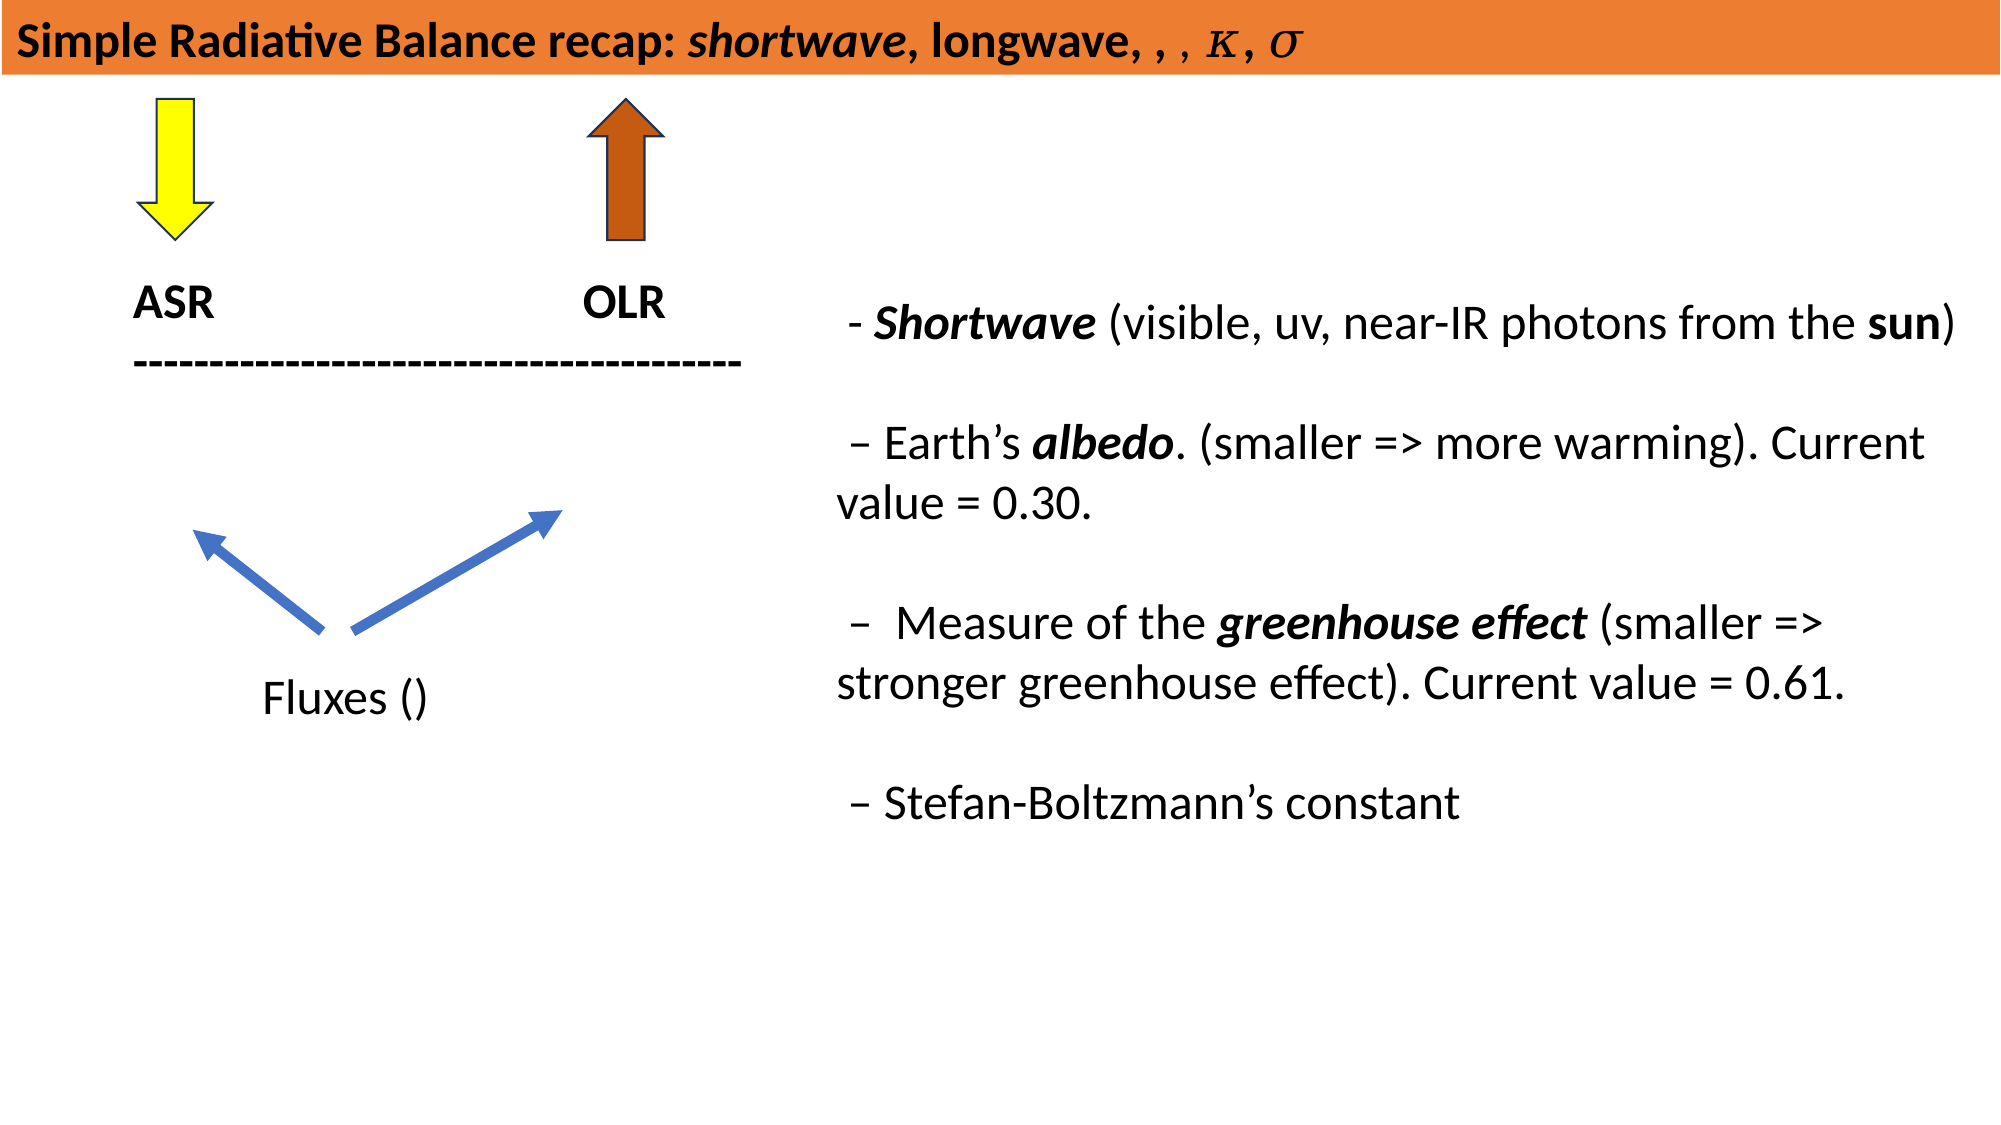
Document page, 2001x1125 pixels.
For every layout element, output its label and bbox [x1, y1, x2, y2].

text_box [118, 261, 1746, 758]
text_box [135, 97, 216, 242]
text_box [586, 97, 666, 242]
